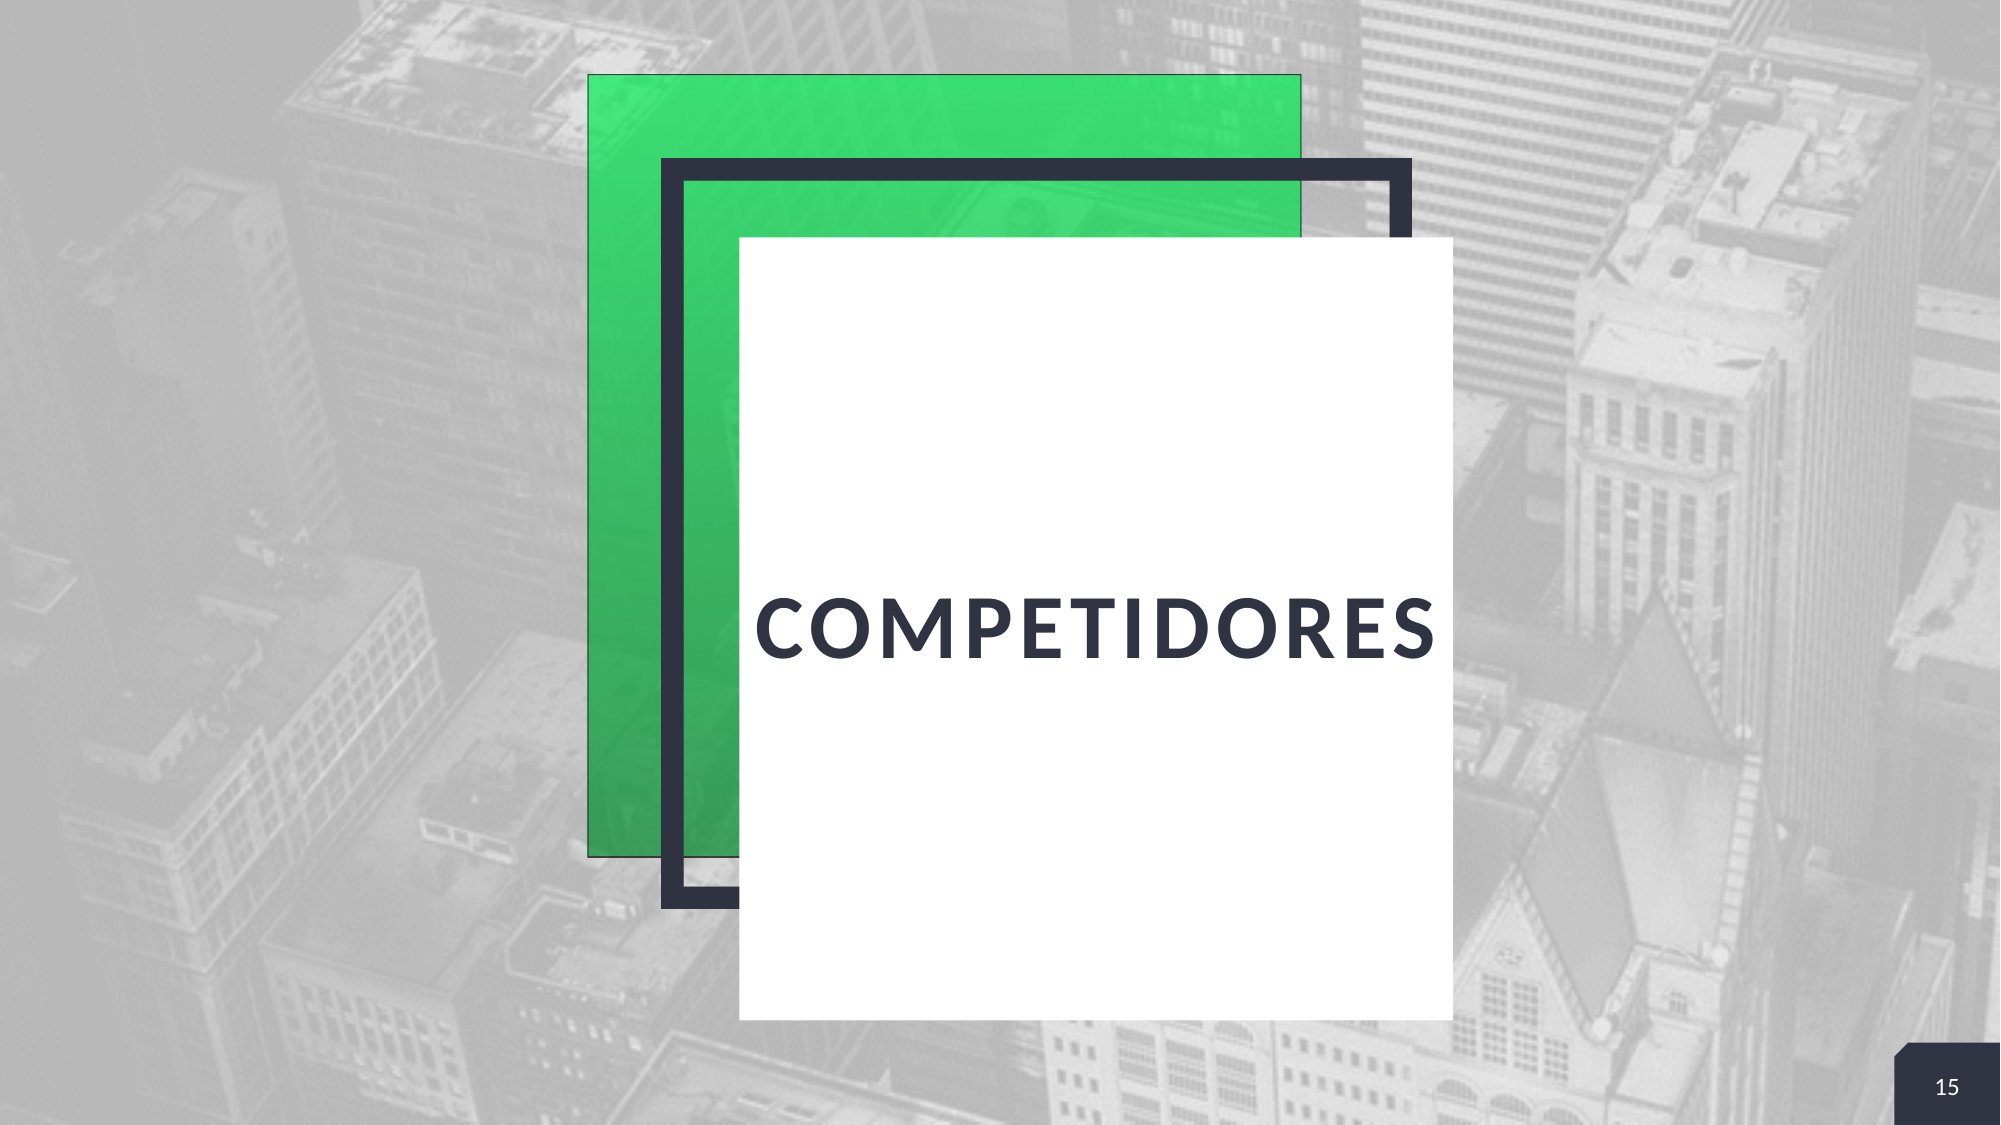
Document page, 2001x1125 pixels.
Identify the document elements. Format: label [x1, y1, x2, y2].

picture [0, 0, 2000, 1125]
text_box [587, 73, 1454, 1021]
